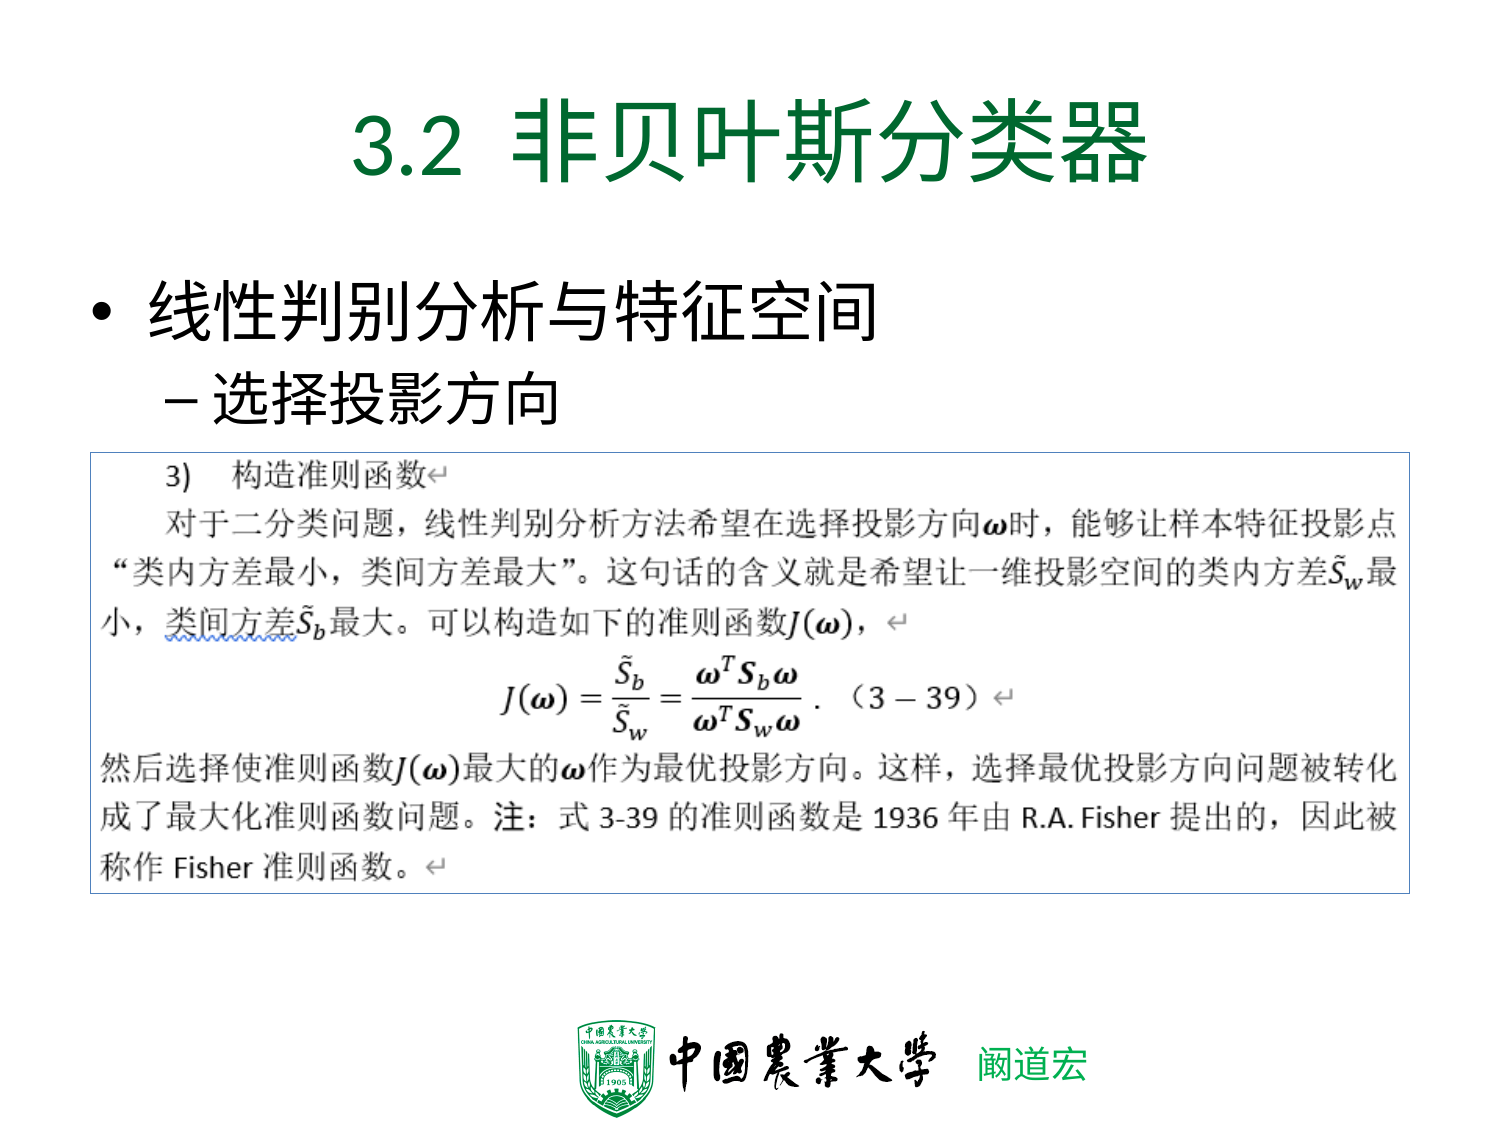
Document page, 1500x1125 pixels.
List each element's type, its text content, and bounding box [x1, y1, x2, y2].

picture [90, 452, 1410, 894]
list 线性判别分析与特征空间 选择投影方向 [75, 262, 1425, 1005]
title 3.2 非贝叶斯分类器 [75, 45, 1425, 233]
picture [573, 1016, 939, 1119]
